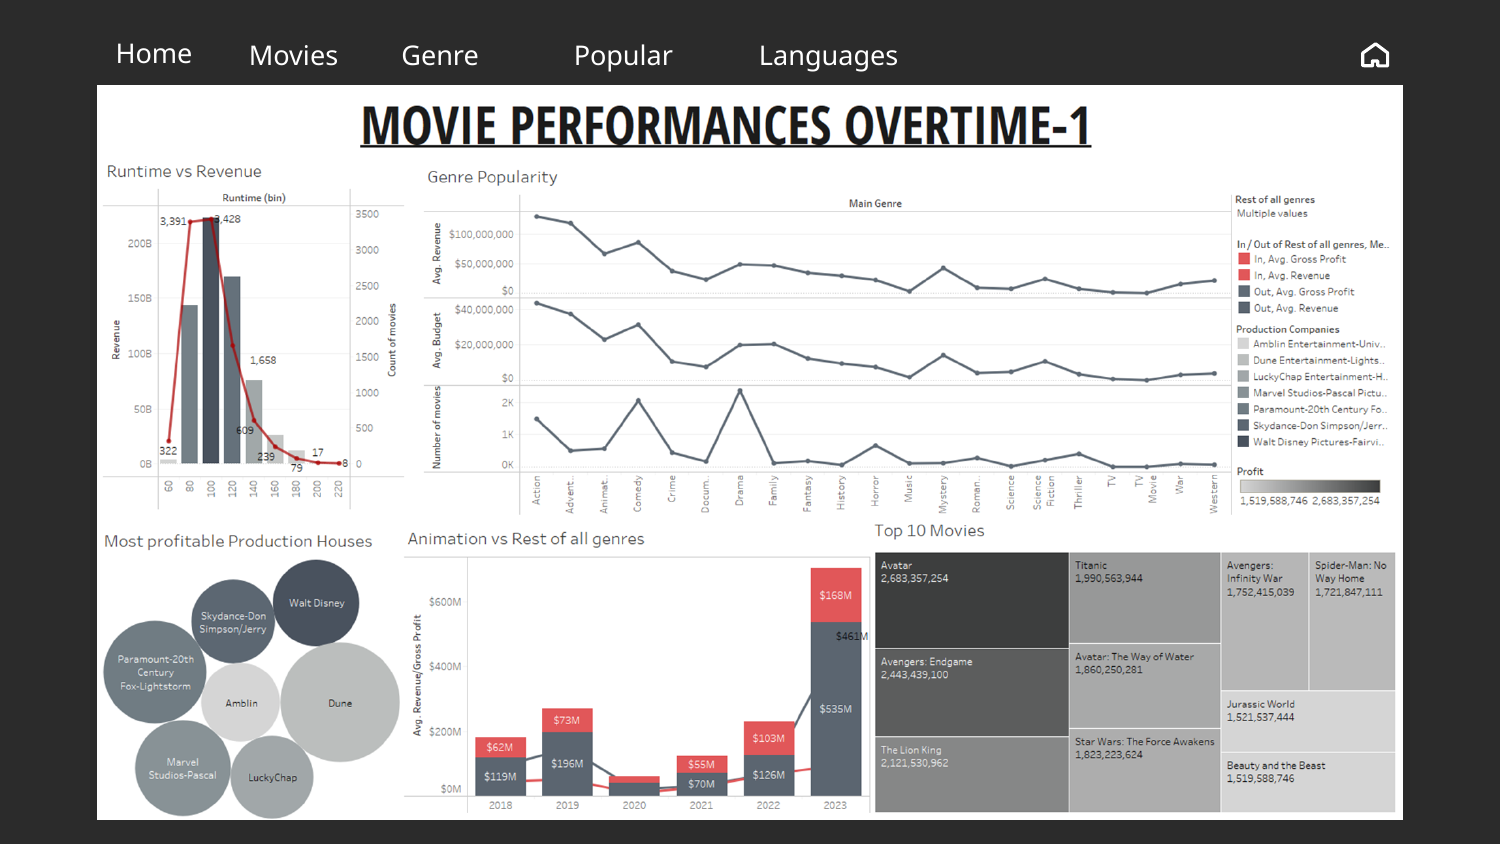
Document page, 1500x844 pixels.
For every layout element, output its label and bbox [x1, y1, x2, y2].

text_box [100, 39, 914, 71]
picture [97, 85, 1403, 820]
text_box [1362, 43, 1388, 66]
